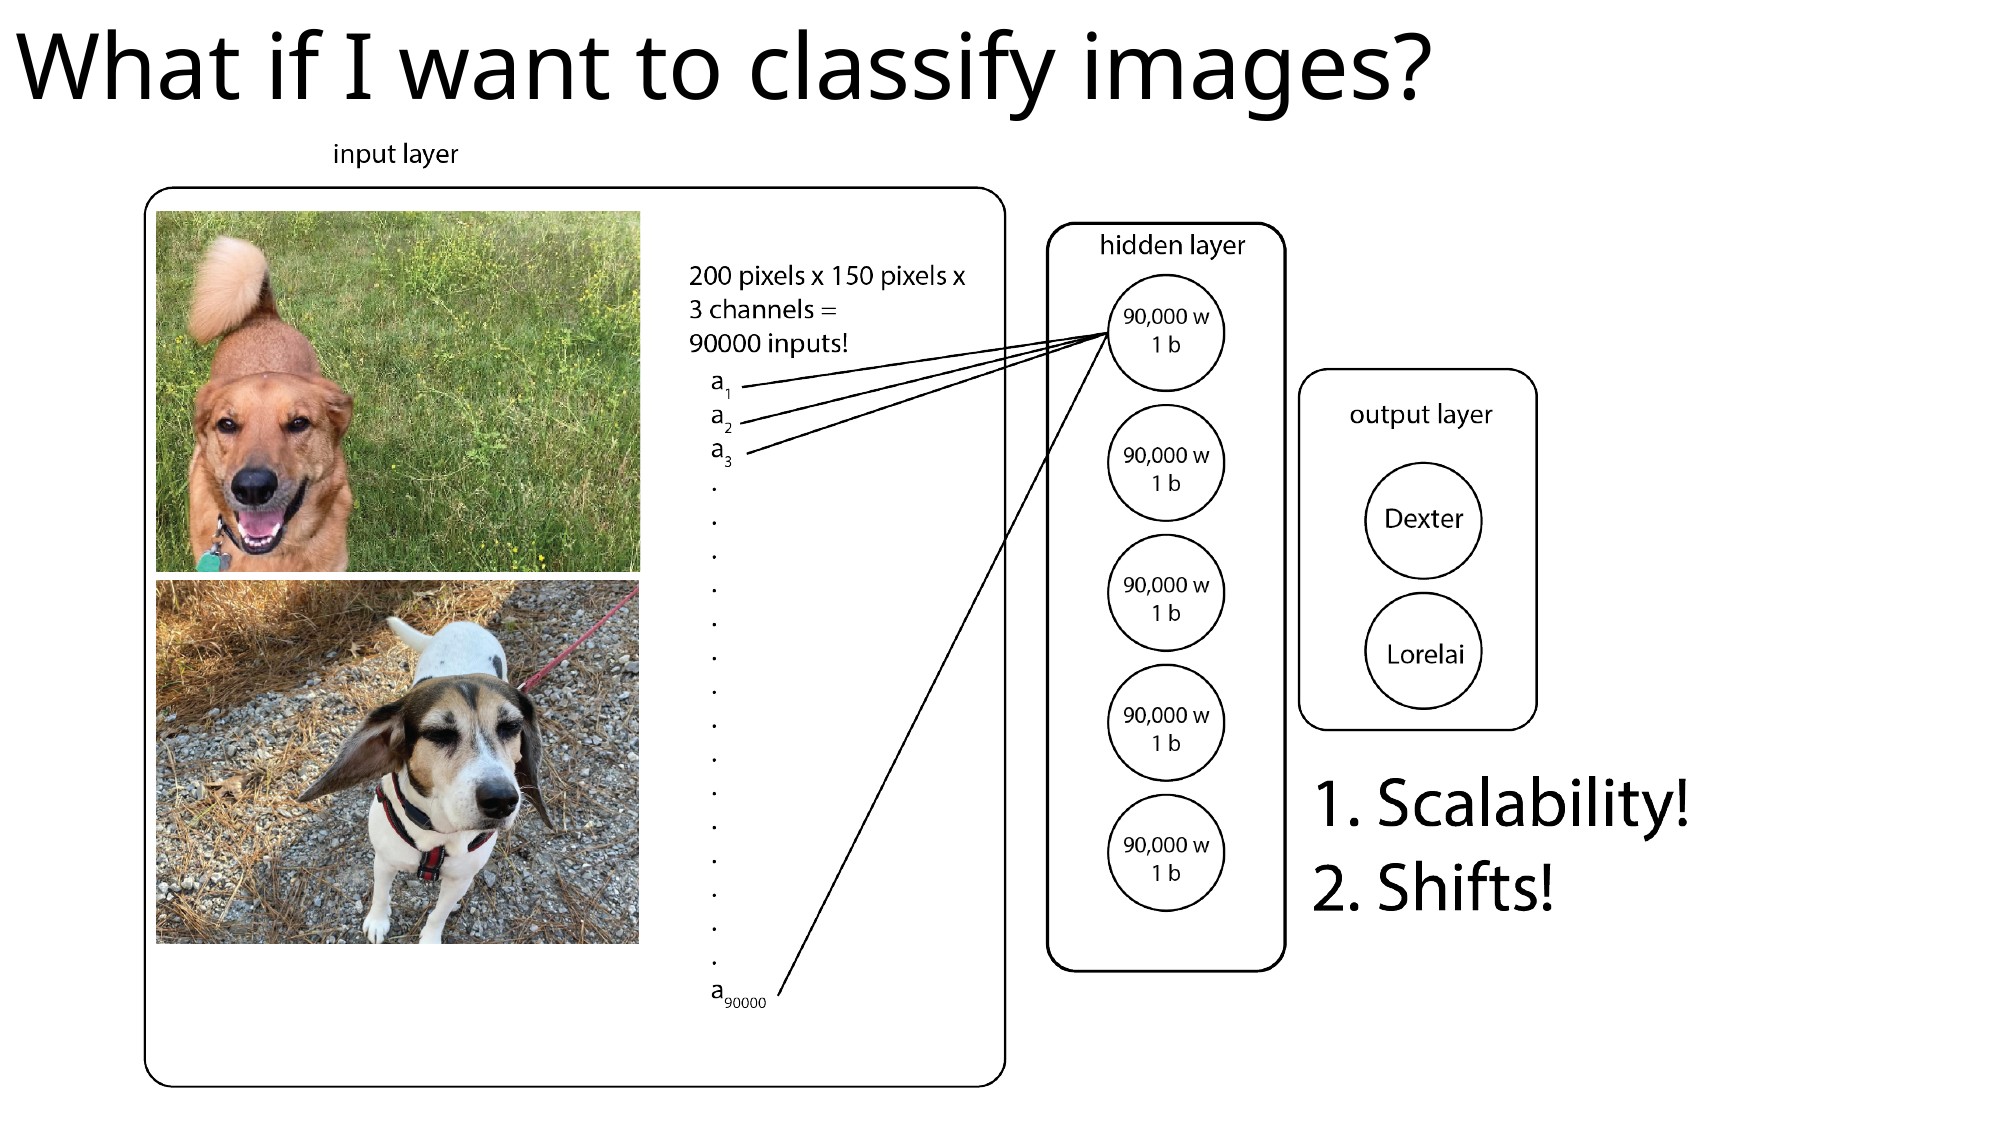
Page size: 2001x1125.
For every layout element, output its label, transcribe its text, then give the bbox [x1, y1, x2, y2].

title What if I want to classify images? [0, 0, 1725, 140]
picture [143, 139, 1749, 1089]
